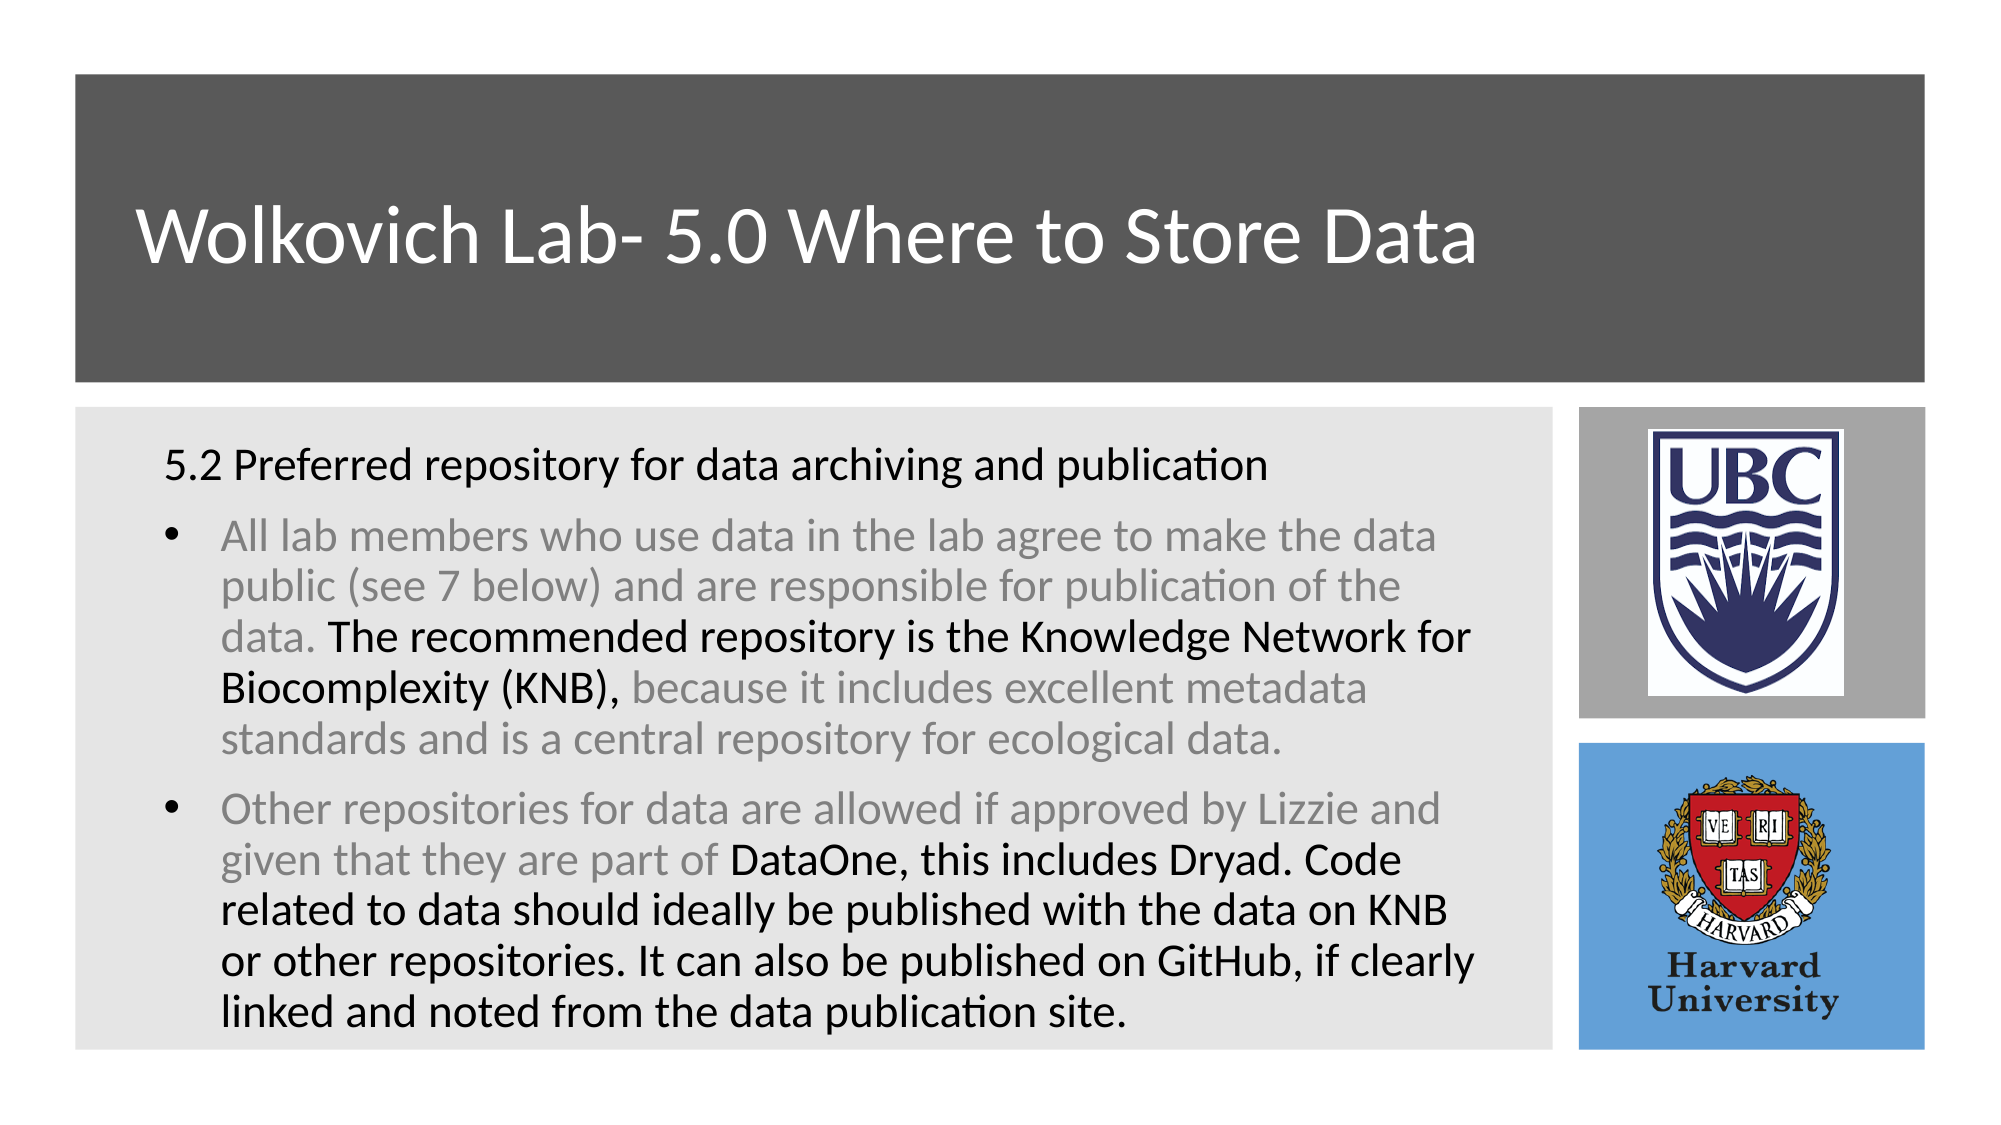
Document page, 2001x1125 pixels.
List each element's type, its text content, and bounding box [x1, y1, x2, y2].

text_box [75, 74, 1925, 383]
text_box [1578, 742, 1925, 1050]
text_box [75, 406, 1553, 1050]
text_box [1579, 407, 1926, 719]
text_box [1648, 429, 1844, 1020]
title Wolkovich Lab- 5.0 Where to Store Data [120, 120, 1870, 354]
list 5.2 Preferred repository for data archiving and publication All lab members who use data in the lab agree to make the data public (see 7 below) and are responsible for publication of the data. The recommended repository is the Knowledge Network for Biocomplexity (KNB), because it includes excellent metadata standards and is a central repository for ecological data. Other repositories for data are allowed if approved by Lizzie and given that they are part of DataOne, this includes Dryad. Code related to data should ideally be published with the data on KNB or other repositories. It can also be published on GitHub, if clearly linked and noted from the data publication site. [129, 428, 1503, 1050]
